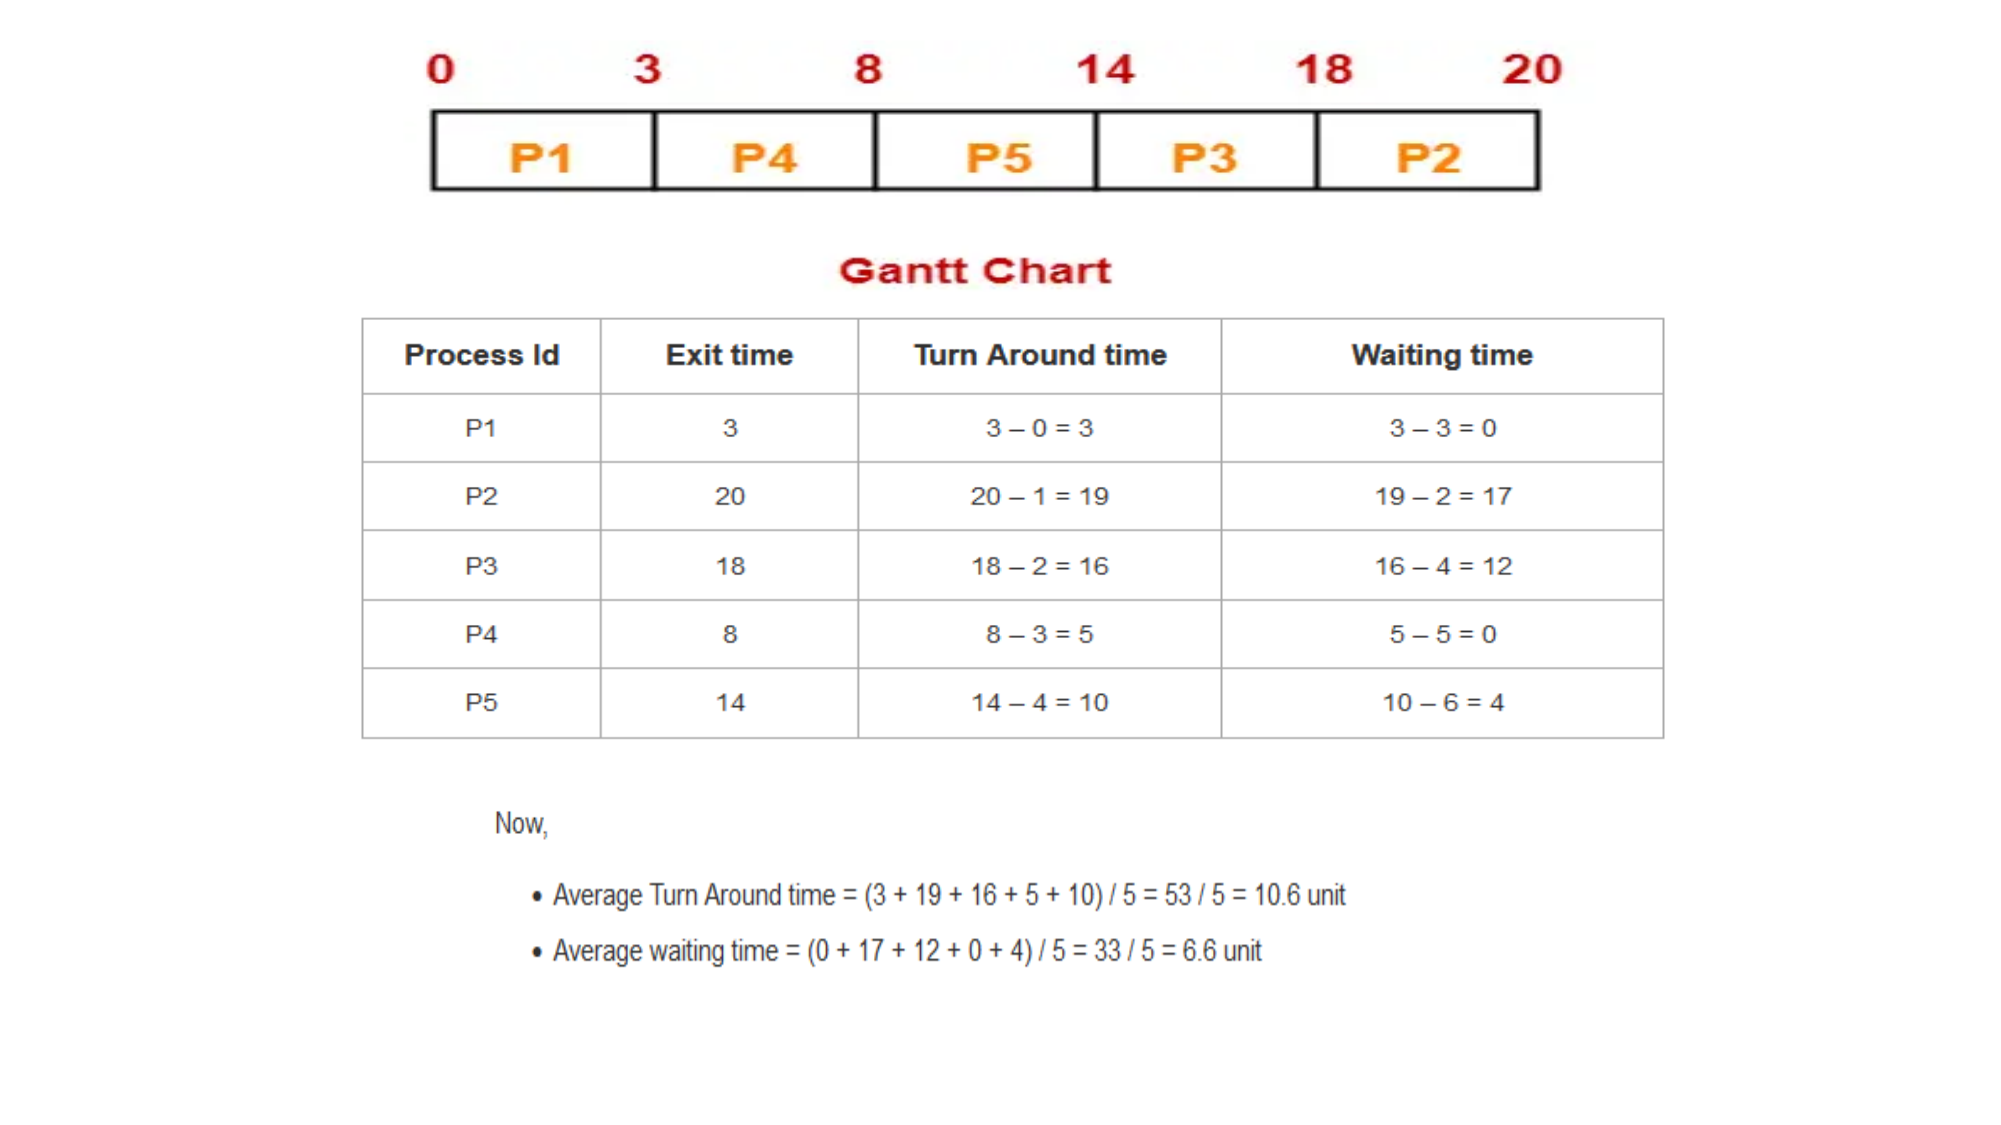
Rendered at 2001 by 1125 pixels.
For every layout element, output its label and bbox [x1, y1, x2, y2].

picture [486, 791, 1448, 1026]
picture [286, 11, 1726, 777]
